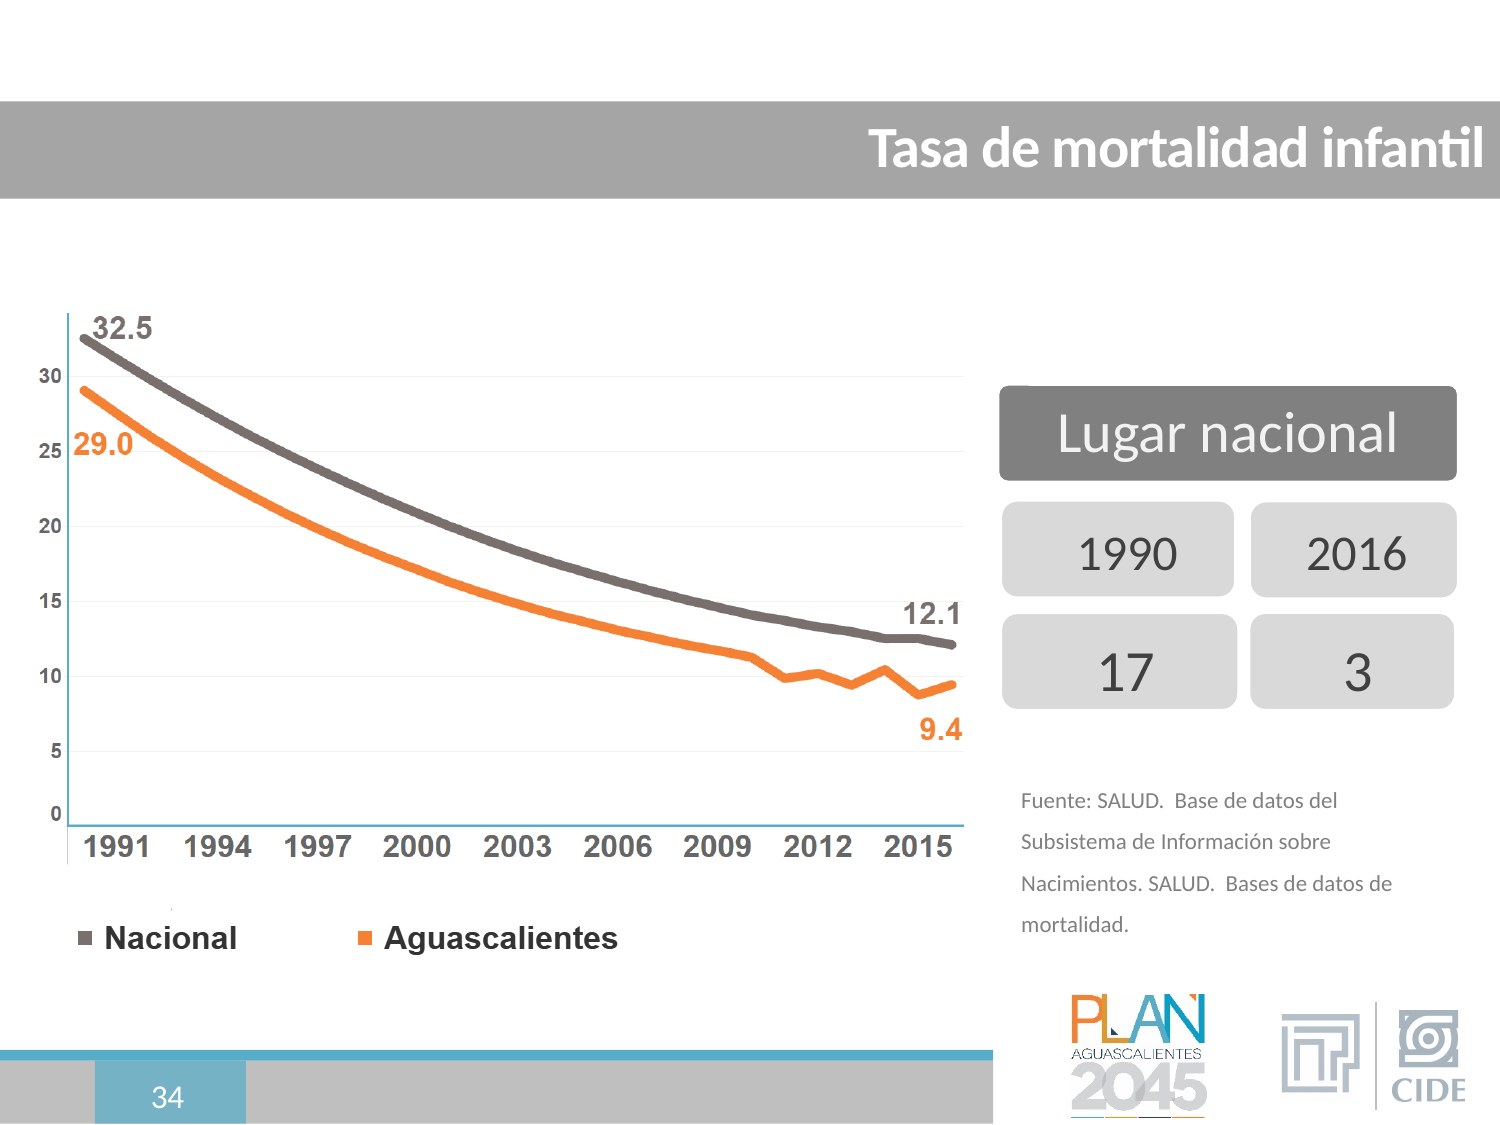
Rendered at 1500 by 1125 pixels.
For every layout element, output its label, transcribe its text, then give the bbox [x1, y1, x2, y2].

title Tasa de mortalidad infantil [0, 101, 1500, 199]
list 3 [1282, 634, 1419, 689]
picture [1170, 994, 1200, 1033]
picture [70, 907, 631, 964]
slide_number 34 [86, 1065, 249, 1125]
list 2016 [1274, 520, 1424, 575]
picture [36, 313, 965, 865]
list Fuente: SALUD. Base de datos del Subsistema de Información sobre Nacimientos. SALUD. Bases de datos de mortalidad. [1006, 764, 1456, 820]
list 17 [1050, 634, 1187, 689]
list 1990 [1040, 520, 1200, 575]
picture [1071, 994, 1207, 1118]
